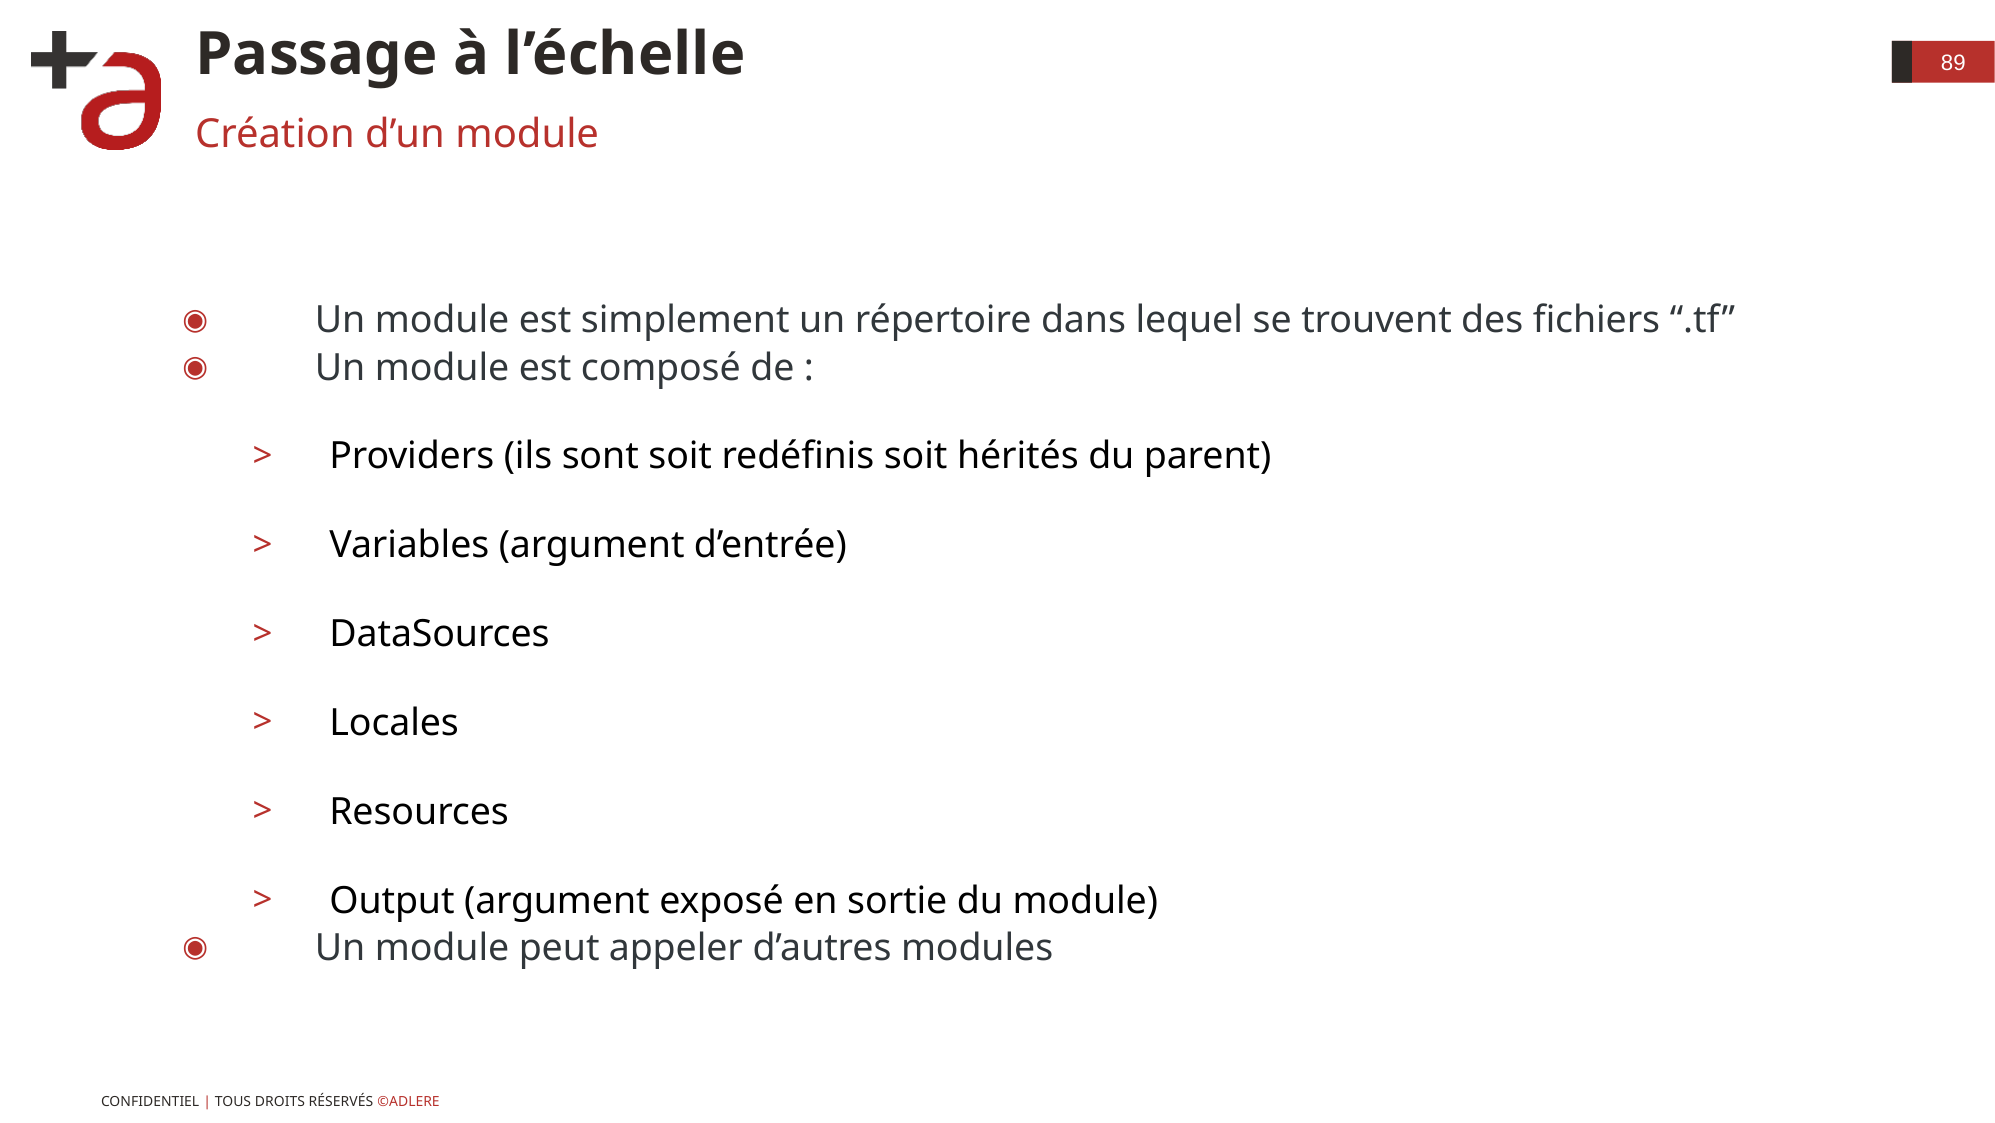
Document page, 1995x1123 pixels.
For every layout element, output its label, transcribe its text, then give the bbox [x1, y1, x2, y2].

subtitle Création d’un module [180, 100, 1838, 172]
text_box Un module est simplement un répertoire dans lequel se trouvent des fichiers “.tf” Un module est composé de : Providers (ils sont soit redéfinis soit hérités du parent) Variables (argument d’entrée) DataSources Locales Resources Output (argument exposé en sortie du module) Un module peut appeler d’autres modules [180, 293, 1995, 968]
title Passage à l’échelle [180, 23, 1838, 95]
slide_number 89 [1912, 41, 1995, 82]
picture [31, 31, 161, 150]
